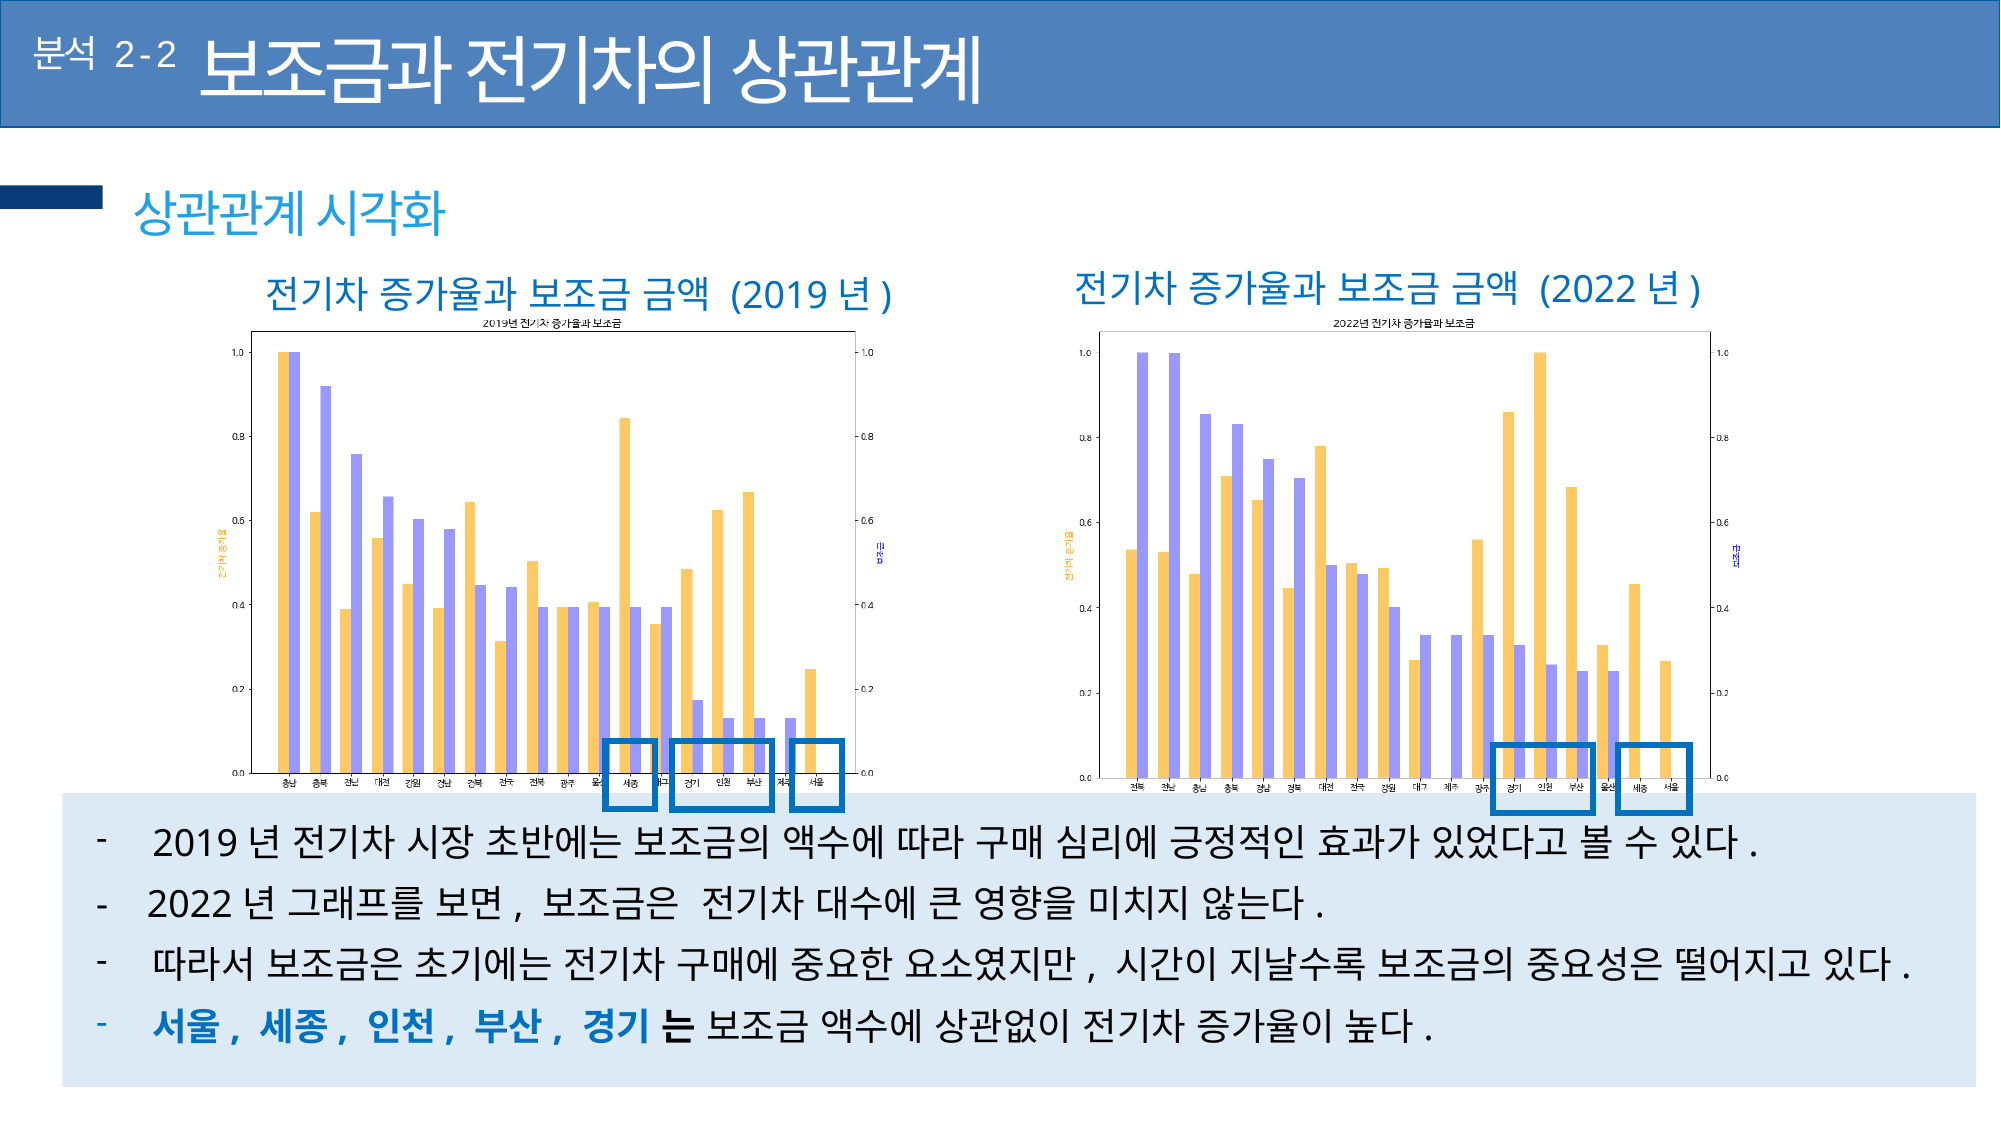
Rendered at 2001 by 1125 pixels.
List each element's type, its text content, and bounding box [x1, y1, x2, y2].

text_box 보조금과 전기차의 상관관계 [183, 16, 1002, 122]
text_box [604, 794, 656, 810]
text_box 분석 2 - 2 [17, 22, 183, 83]
text_box 2019년 전기차 시장 초반에는 보조금의 액수에 따라 구매 심리에 긍정적인 효과가 있었다고 볼 수 있다. - 2022년 그래프를 보면, 보조금은 전기차 대수에 큰 영향을 미치지 않는다. 따라서 보조금은 초기에는 전기차 구매에 중요한 요소였지만, 시간이 지날수록 보조금의 중요성은 떨어지고 있다. 서울, 세종, 인천, 부산, 경기 는 보조금 액수에 상관없이 전기차 증가율이 높다. [81, 816, 1958, 1080]
text_box 전기차 증가율과 보조금 금액 (2022년) [1059, 262, 1853, 334]
text_box [1492, 799, 1594, 814]
text_box 전기차 증가율과 보조금 금액 (2019년) [250, 268, 1059, 334]
picture [211, 311, 892, 794]
text_box 상관관계 시각화 [132, 150, 540, 243]
picture [1059, 311, 1748, 799]
text_box [791, 794, 843, 811]
text_box [0, 0, 2000, 128]
text_box [61, 792, 1977, 1088]
text_box [1617, 799, 1690, 814]
text_box [671, 794, 773, 811]
